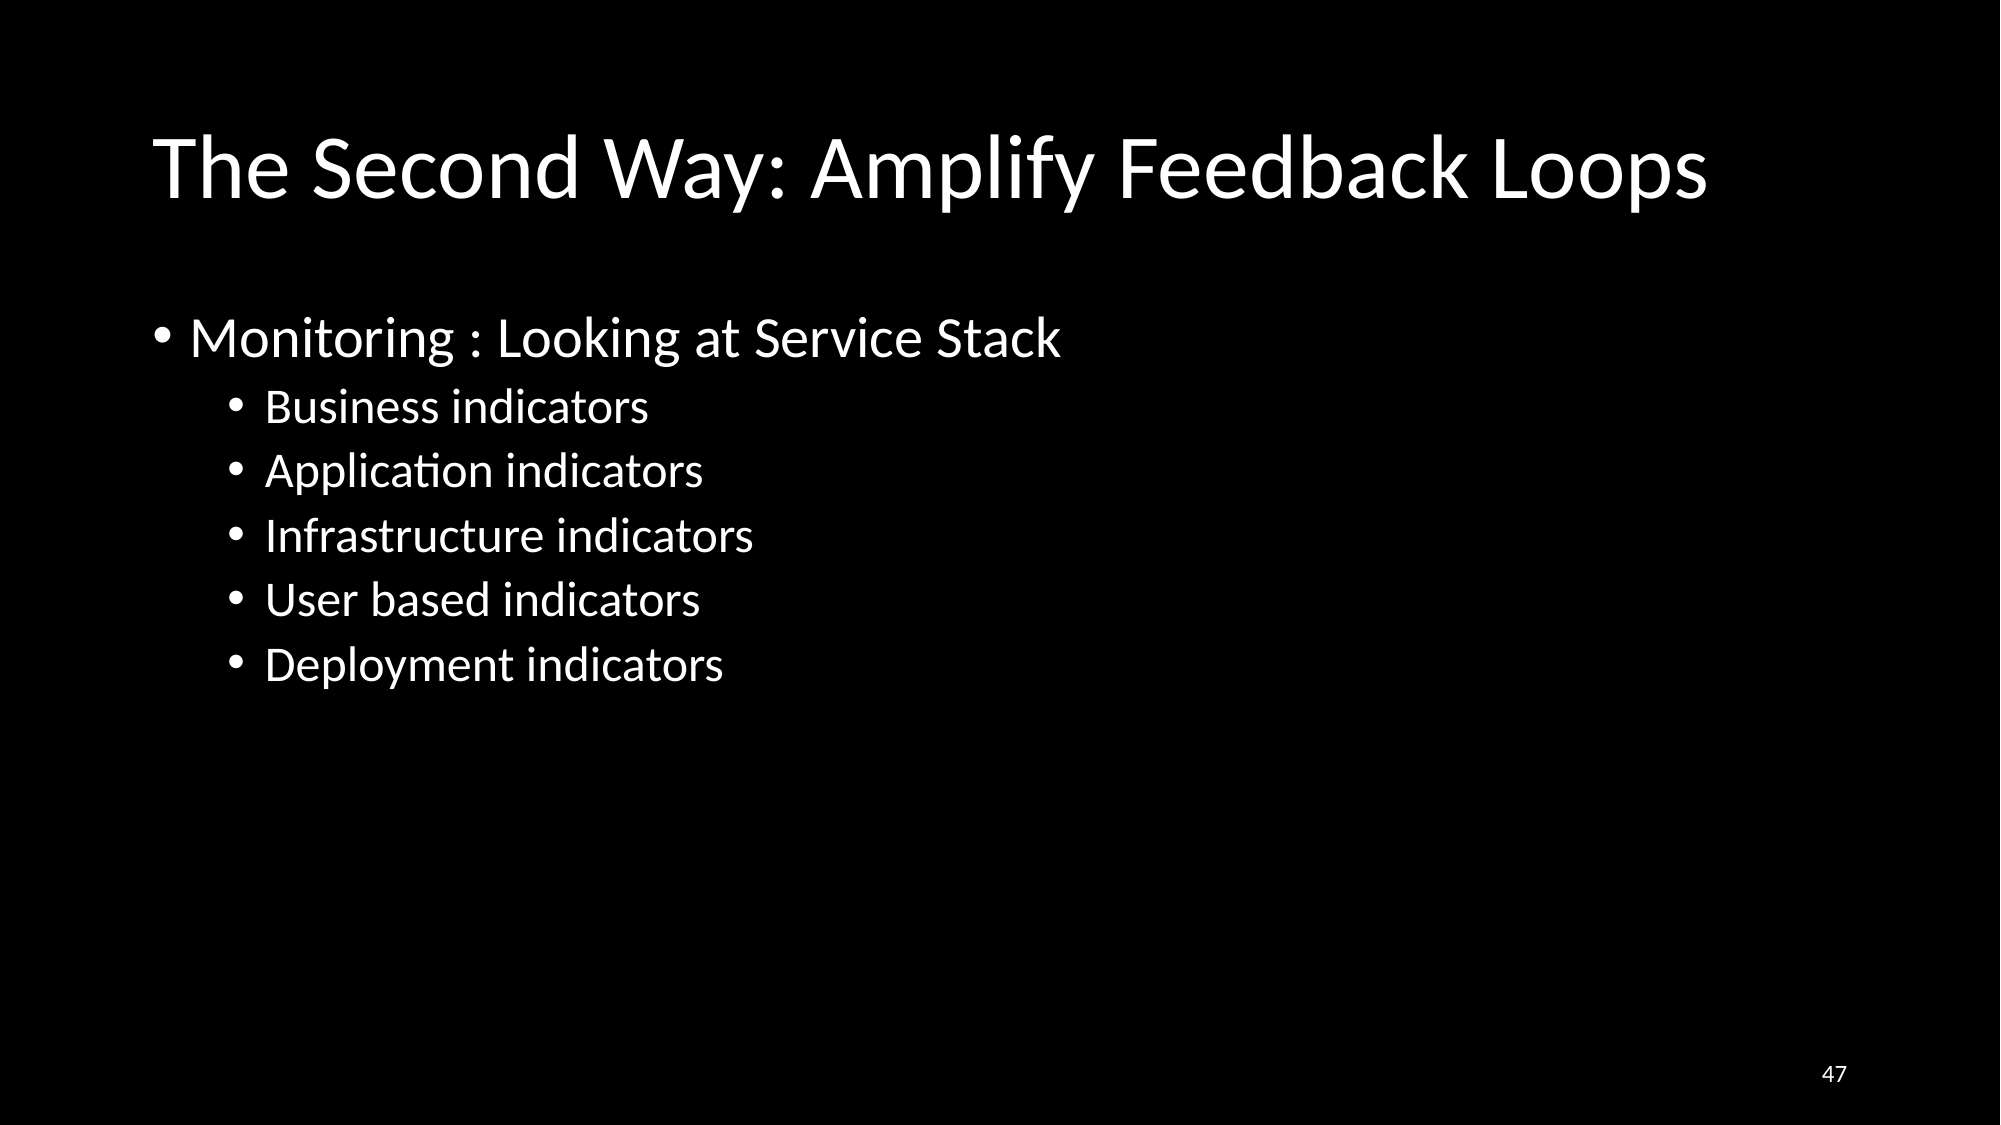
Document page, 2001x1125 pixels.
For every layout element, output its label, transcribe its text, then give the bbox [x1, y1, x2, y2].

list Monitoring : Looking at Service Stack Business indicators Application indicators Infrastructure indicators User based indicators Deployment indicators [137, 299, 1863, 1014]
slide_number 47 [1412, 1042, 1863, 1103]
title The Second Way: Amplify Feedback Loops [137, 59, 1863, 278]
